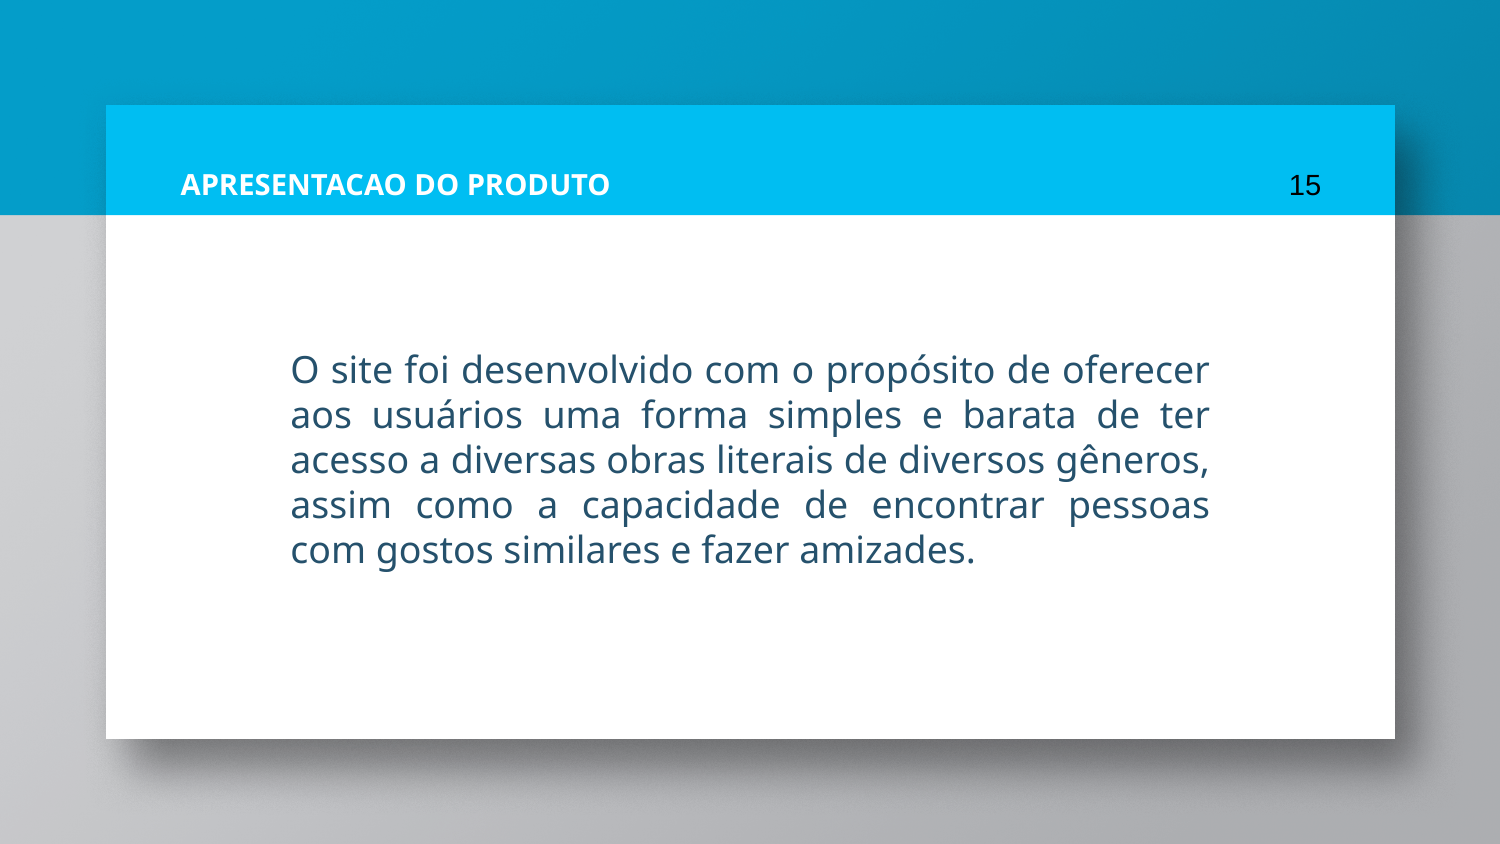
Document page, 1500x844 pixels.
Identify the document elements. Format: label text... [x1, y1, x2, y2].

picture [0, 216, 1500, 844]
title APRESENTACAO DO PRODUTO [165, 106, 1273, 217]
slide_number 15 [1273, 106, 1364, 217]
text_box O site foi desenvolvido com o propósito de oferecer aos usuários uma forma simples e barata de ter acesso a diversas obras literais de diversos gêneros, assim como a capacidade de encontrar pessoas com gostos similares e fazer amizades. [275, 338, 1226, 579]
